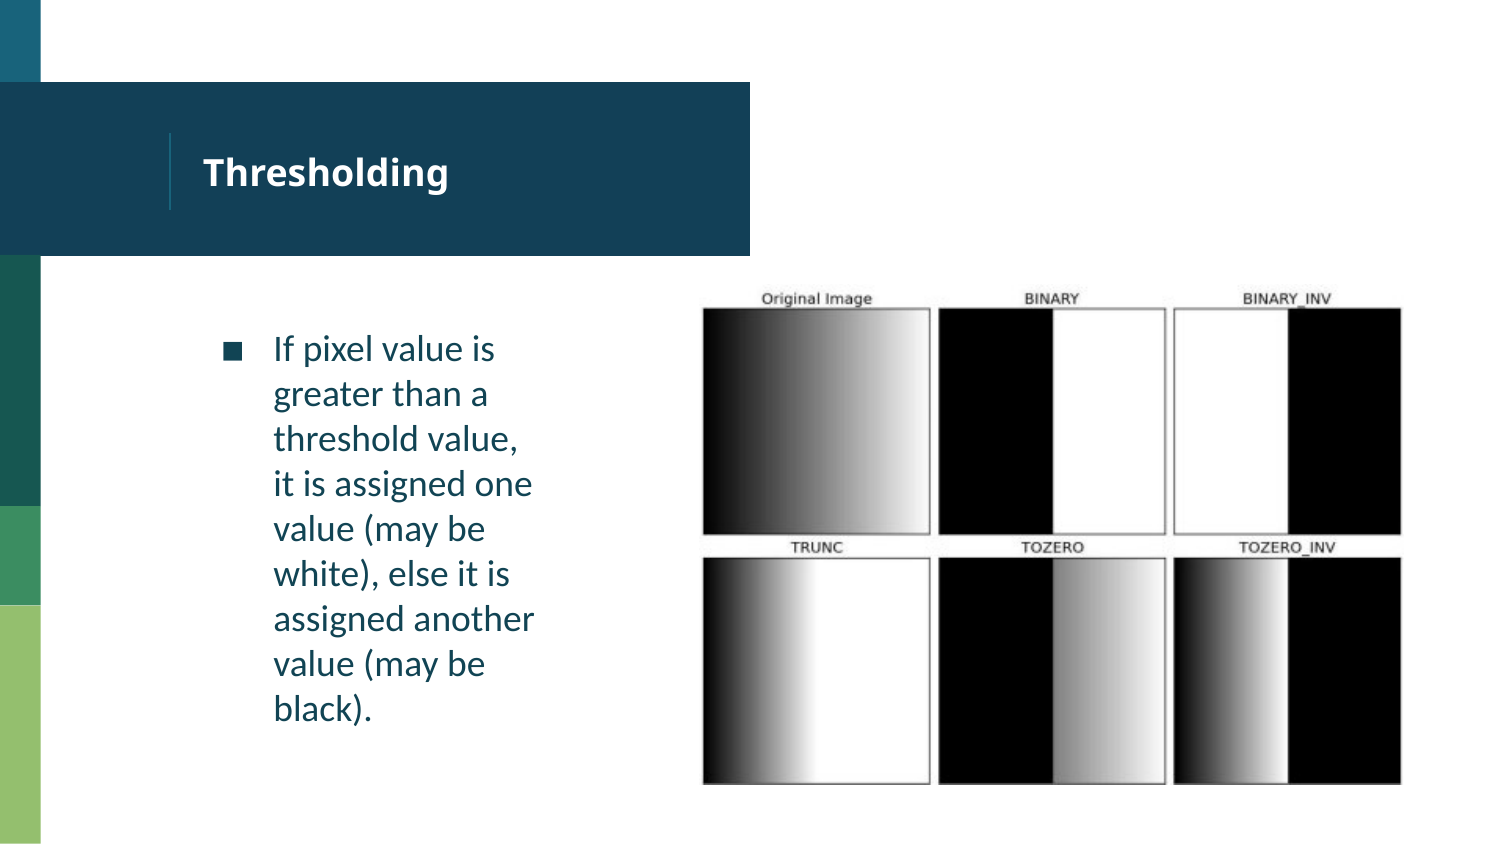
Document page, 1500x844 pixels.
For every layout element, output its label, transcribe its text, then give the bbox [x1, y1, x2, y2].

list If pixel value is greater than a threshold value, it is assigned one value (may be white), else it is assigned another value (may be black). [187, 309, 562, 828]
picture [699, 284, 1404, 785]
title Thresholding [187, 87, 715, 256]
